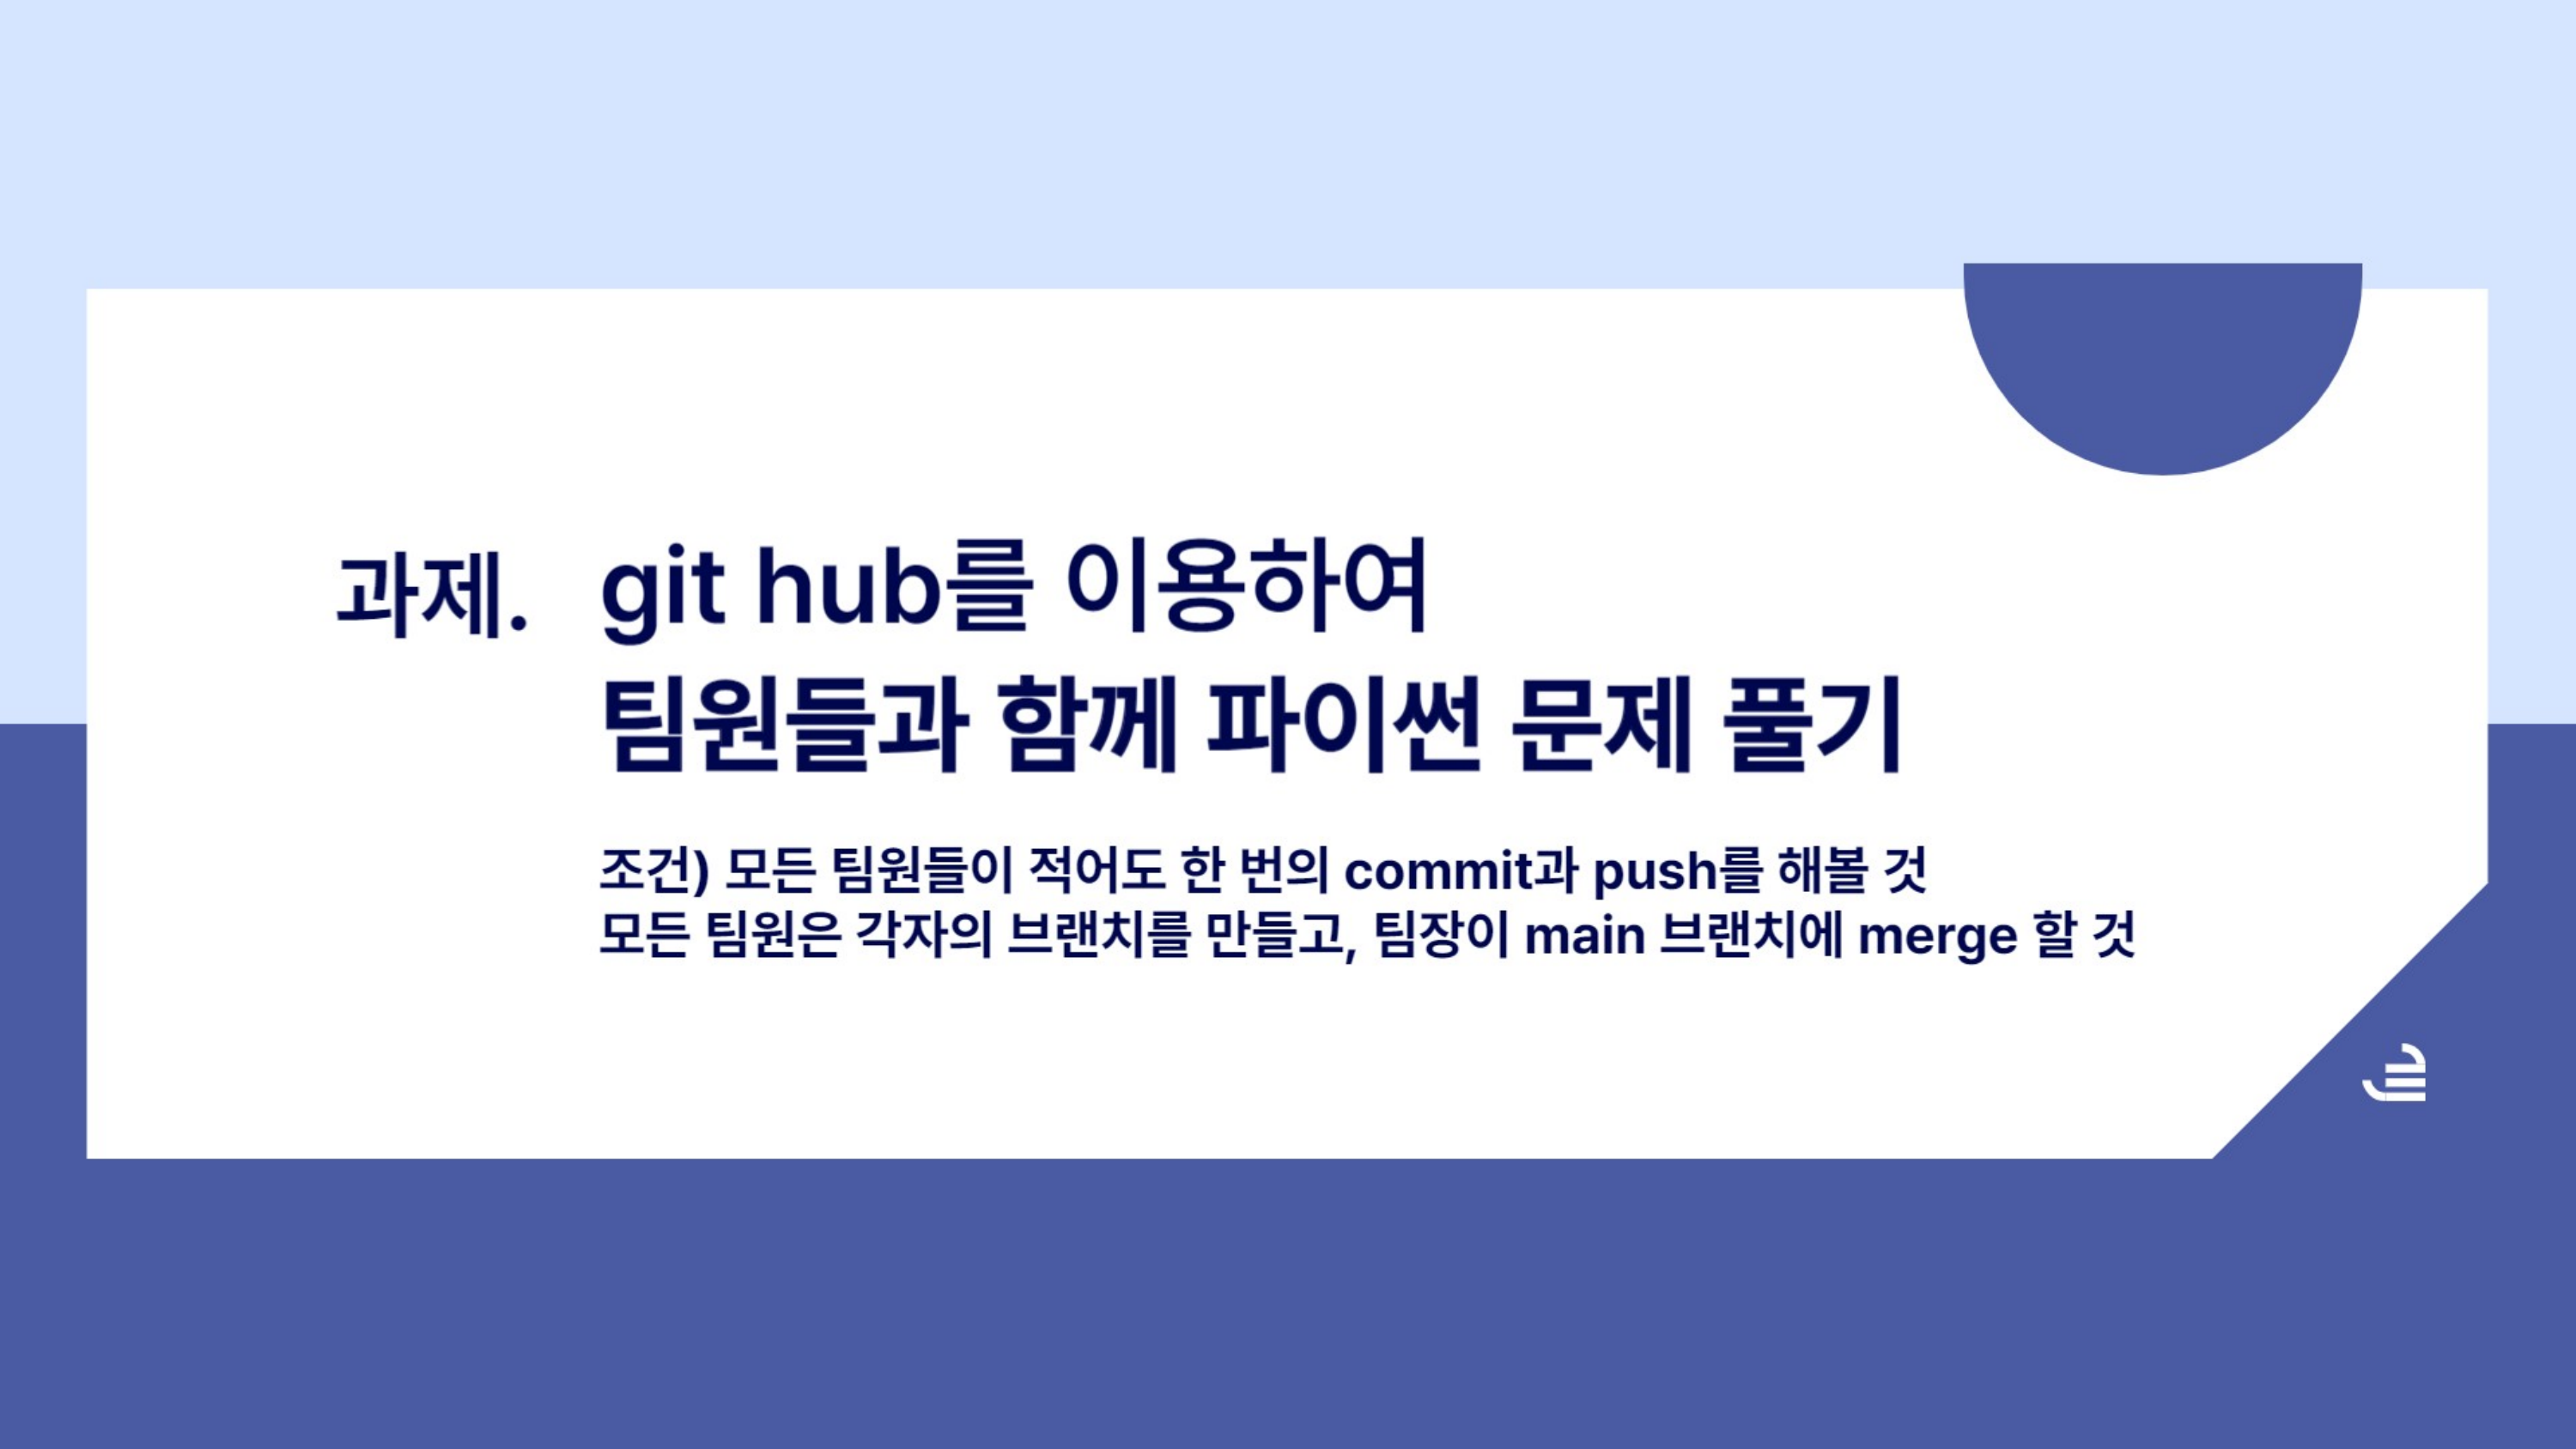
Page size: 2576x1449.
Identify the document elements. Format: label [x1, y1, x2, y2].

text_box [0, 0, 2576, 1449]
